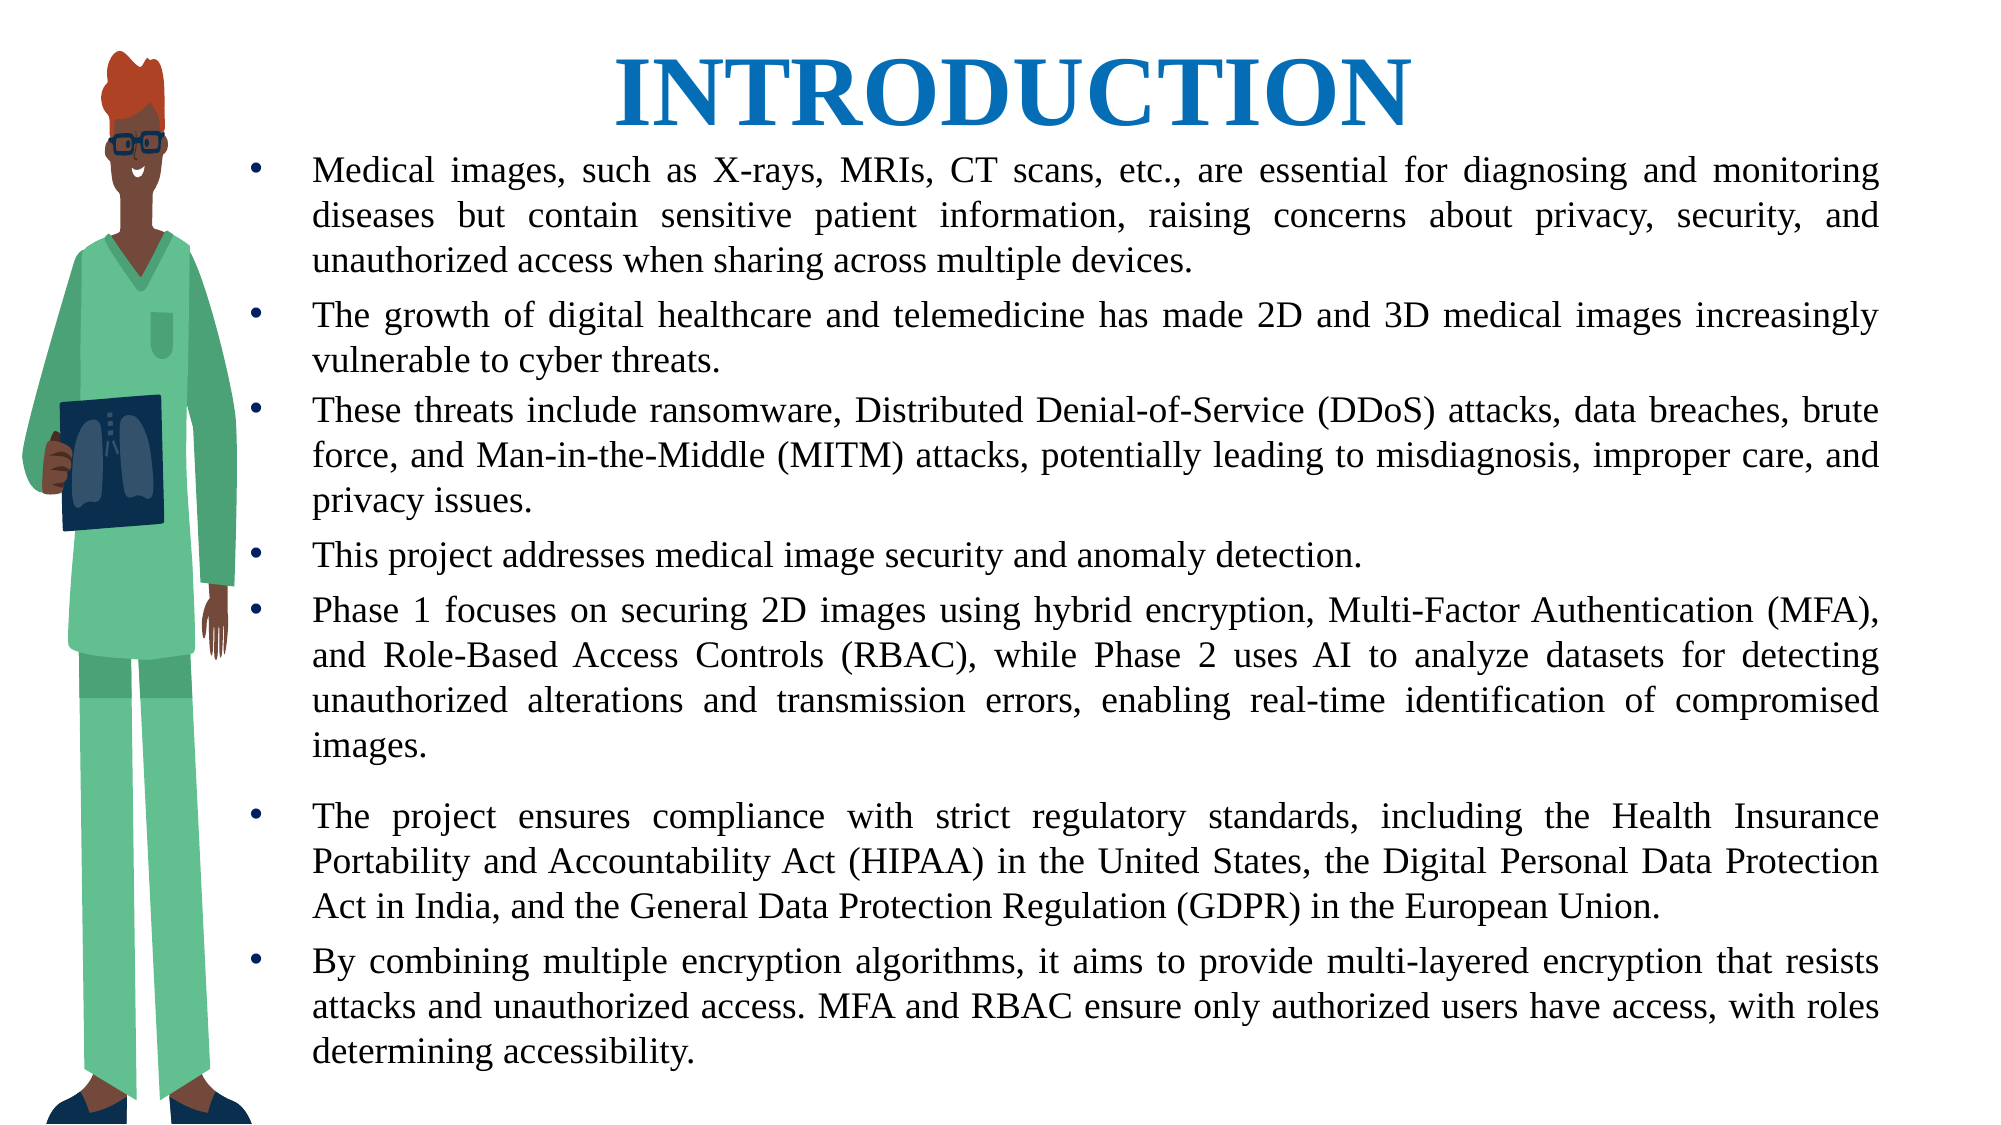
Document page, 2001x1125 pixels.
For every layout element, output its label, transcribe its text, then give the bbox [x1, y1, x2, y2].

title INTRODUCTION [571, 22, 1429, 130]
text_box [20, 50, 252, 1125]
subtitle Medical images, such as X-rays, MRIs, CT scans, etc., are essential for diagnosing and monitoring diseases but contain sensitive patient information, raising concerns about privacy, security, and unauthorized access when sharing across multiple devices. The growth of digital healthcare and telemedicine has made 2D and 3D medical images increasingly vulnerable to cyber threats. These threats include ransomware, Distributed Denial-of-Service (DDoS) attacks, data breaches, brute force, and Man-in-the-Middle (MITM) attacks, potentially leading to misdiagnosis, improper care, and privacy issues. This project addresses medical image security and anomaly detection. Phase 1 focuses on securing 2D images using hybrid encryption, Multi-Factor Authentication (MFA), and Role-Based Access Controls (RBAC), while Phase 2 uses AI to analyze datasets for detecting unauthorized alterations and transmission errors, enabling real-time identification of compromised images. The project ensures compliance with strict regulatory standards, including the Health Insurance Portability and Accountability Act (HIPAA) in the United States, the Digital Personal Data Protection Act in India, and the General Data Protection Regulation (GDPR) in the European Union. By combining multiple encryption algorithms, it aims to provide multi-layered encryption that resists attacks and unauthorized access. MFA and RBAC ensure only authorized users have access, with roles determining accessibility. [256, 130, 1897, 1087]
